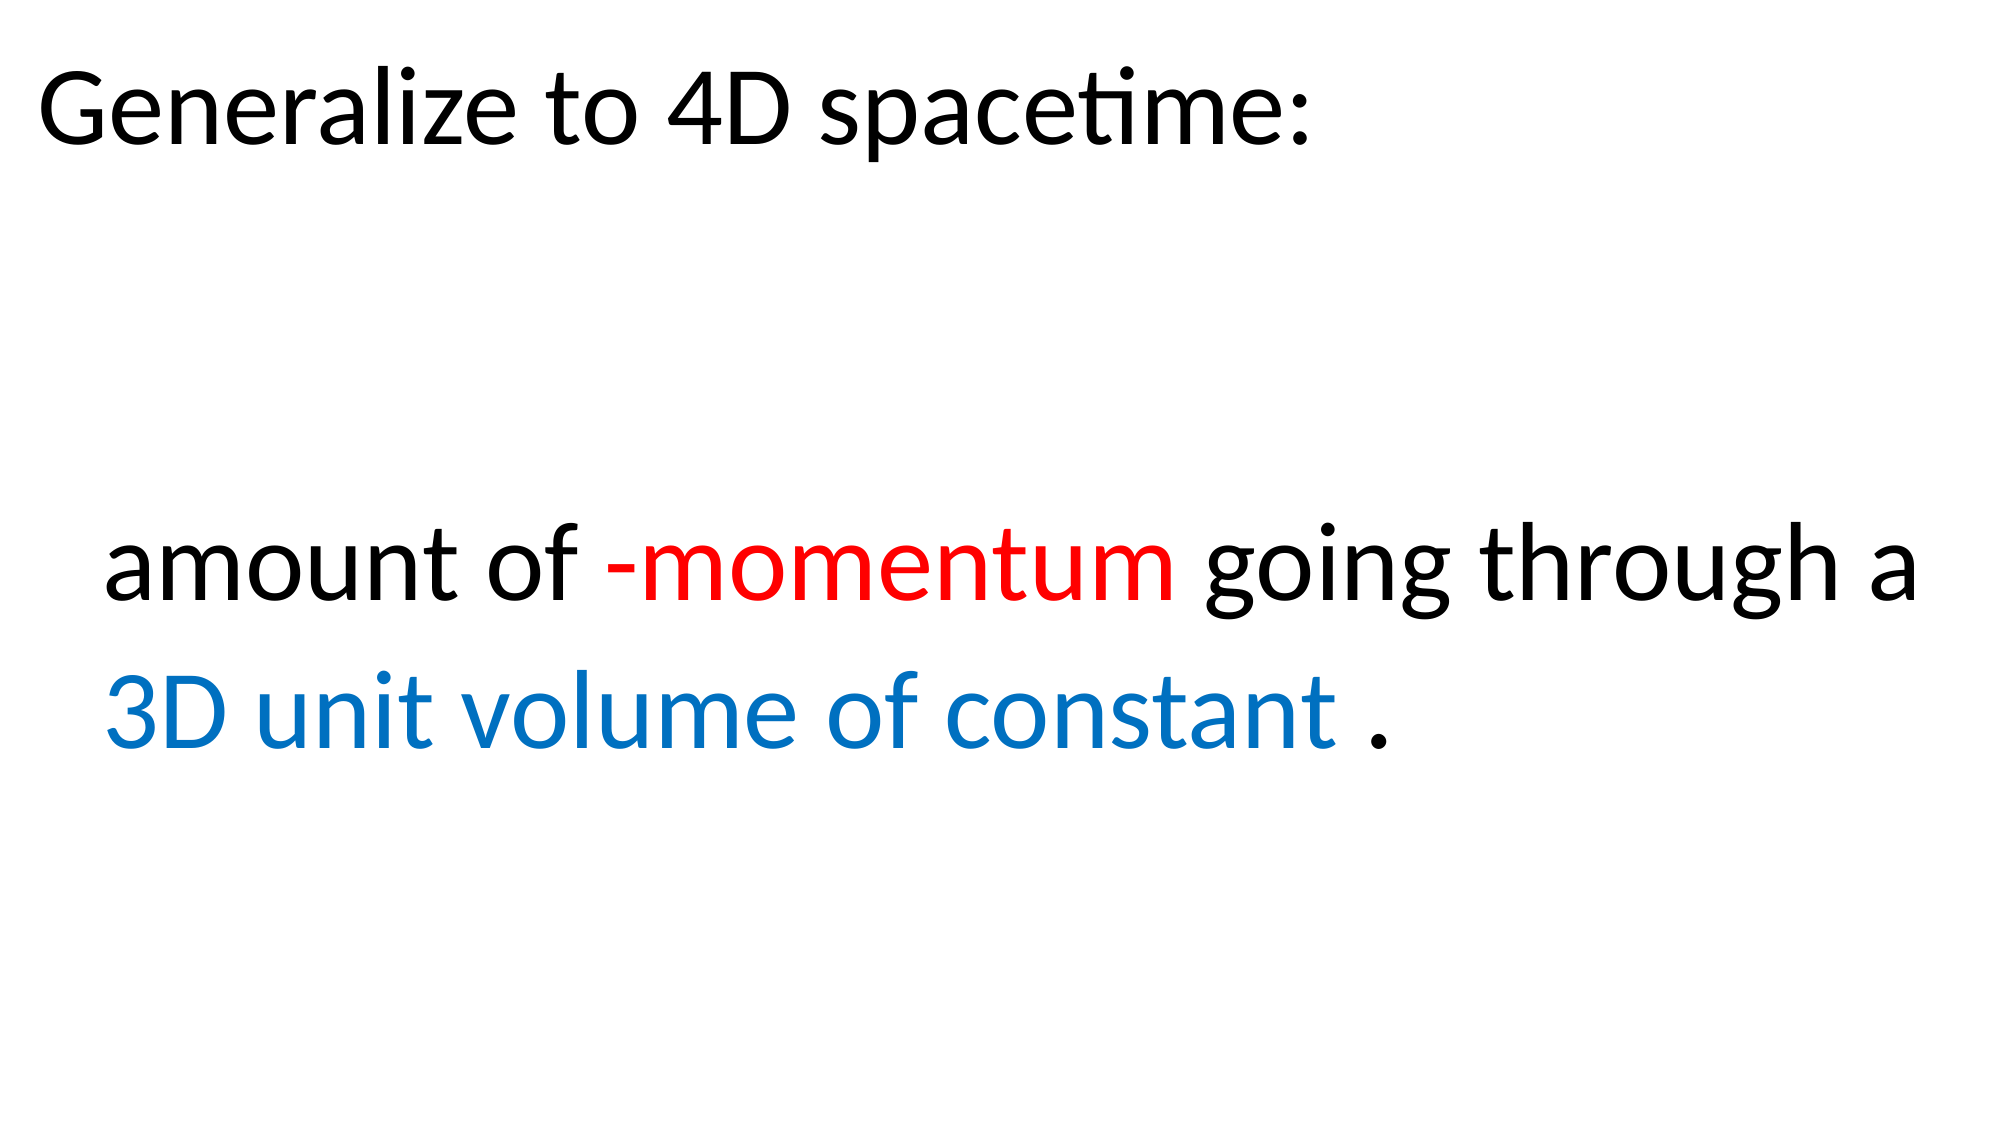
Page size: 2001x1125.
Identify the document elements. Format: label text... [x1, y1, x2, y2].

text_box Generalize to 4D spacetime: [22, 24, 1356, 175]
